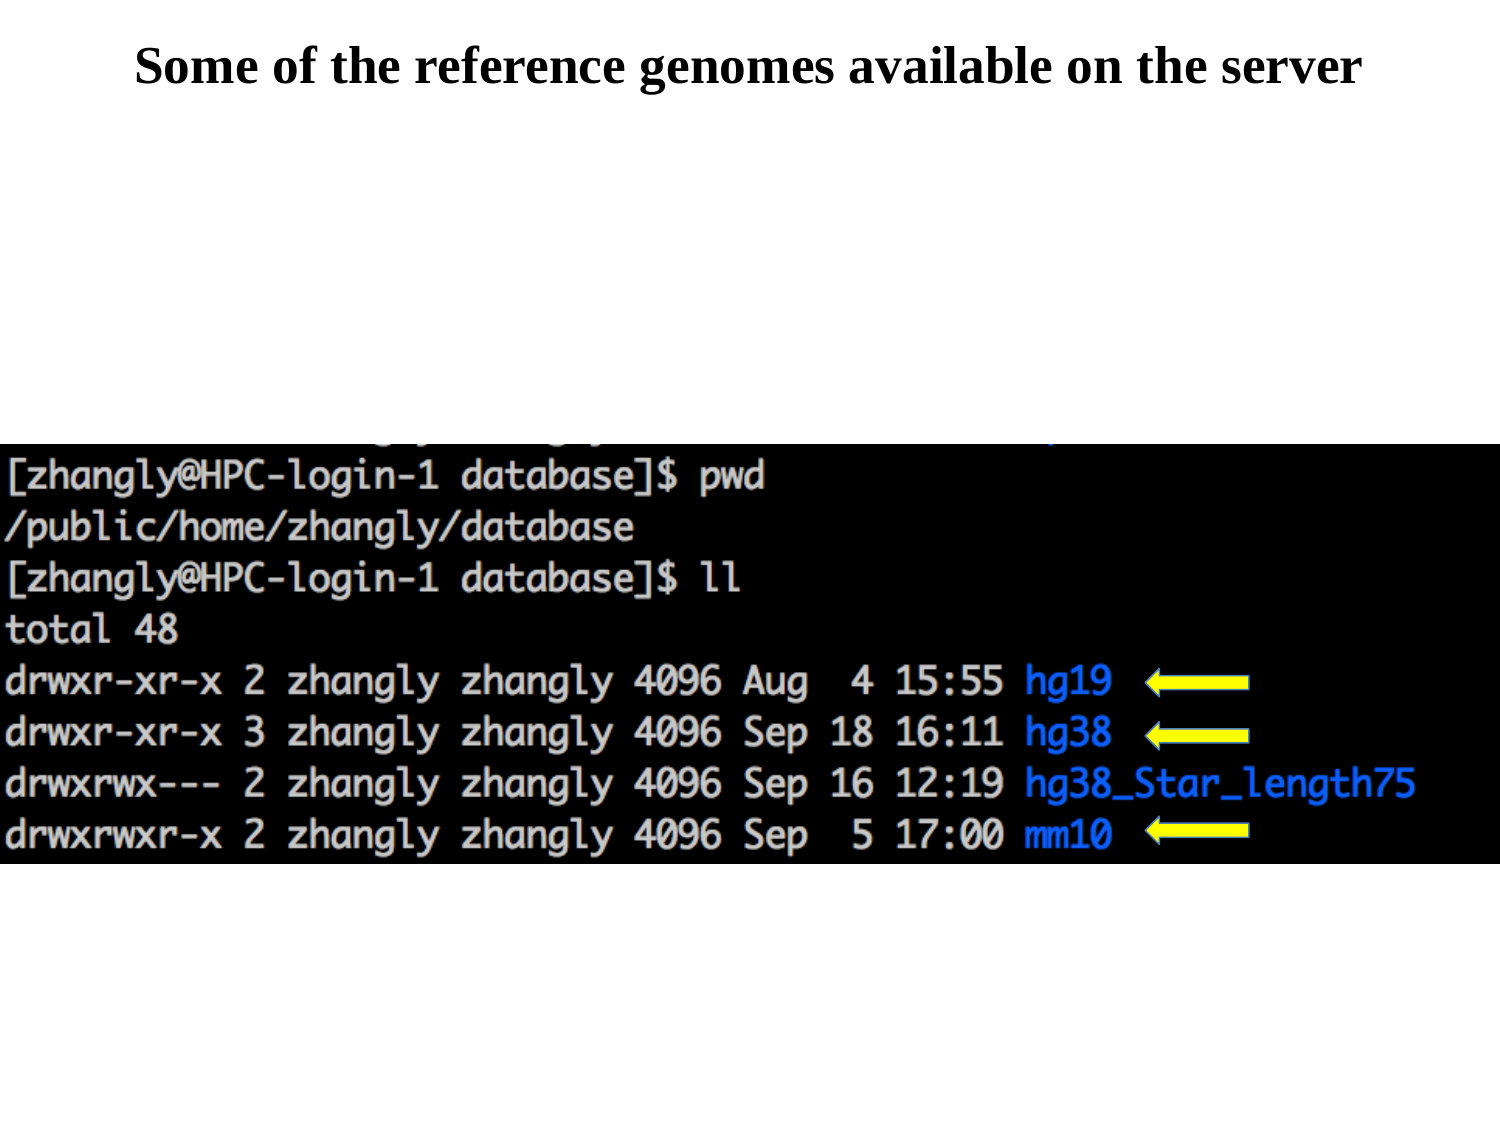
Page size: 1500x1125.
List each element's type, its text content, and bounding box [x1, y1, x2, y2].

text_box Some of the reference genomes available on the server [74, 2, 1425, 122]
picture [0, 444, 1500, 865]
